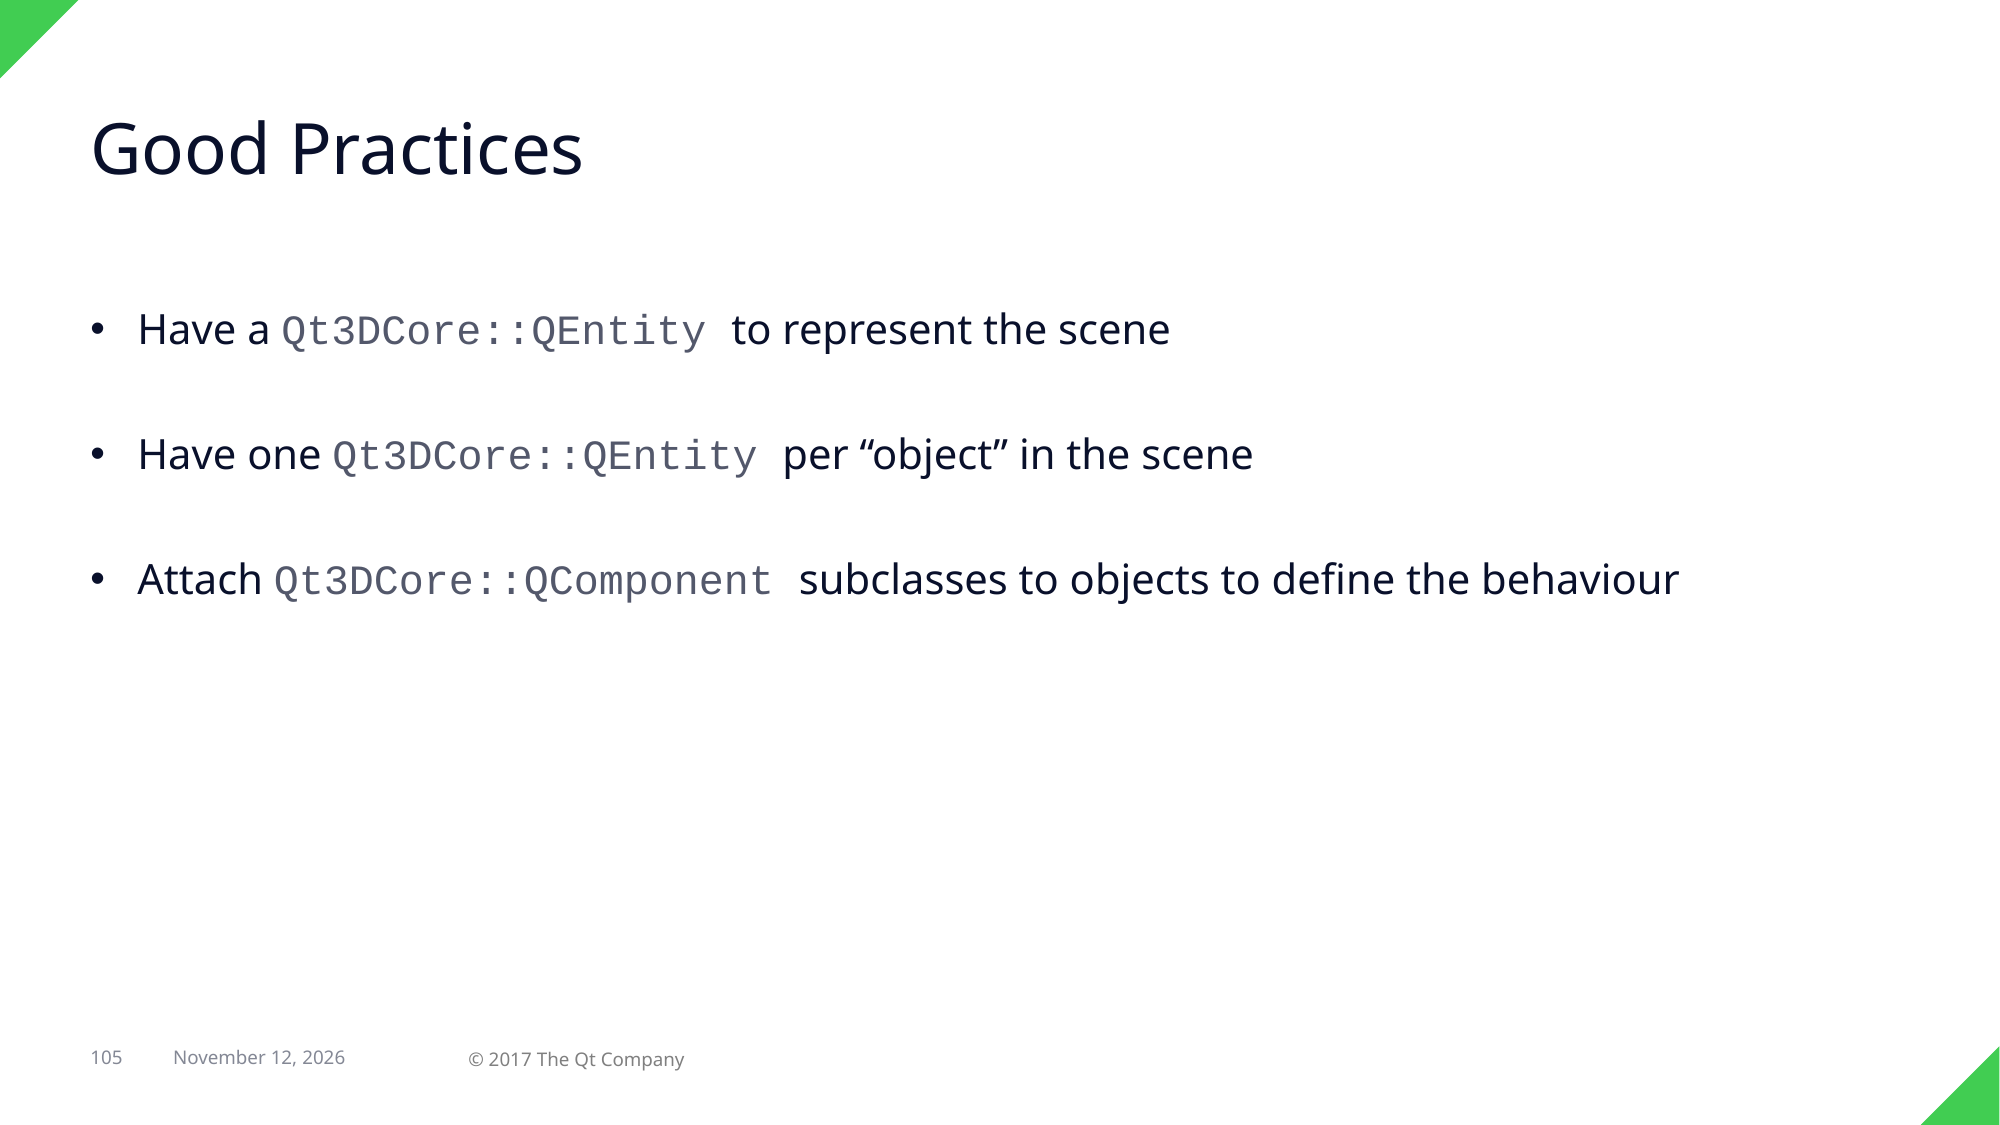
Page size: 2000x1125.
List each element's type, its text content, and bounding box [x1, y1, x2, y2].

list Have a Qt3DCore::QEntity to represent the scene Have one Qt3DCore::QEntity per “object” in the scene Attach Qt3DCore::QComponent subclasses to objects to define the behaviour [90, 302, 1910, 1012]
slide_number 105 [90, 1046, 173, 1071]
title Good Practices [90, 113, 1910, 268]
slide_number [173, 1046, 468, 1071]
footer © 2017 The Qt Company [468, 1046, 1910, 1071]
